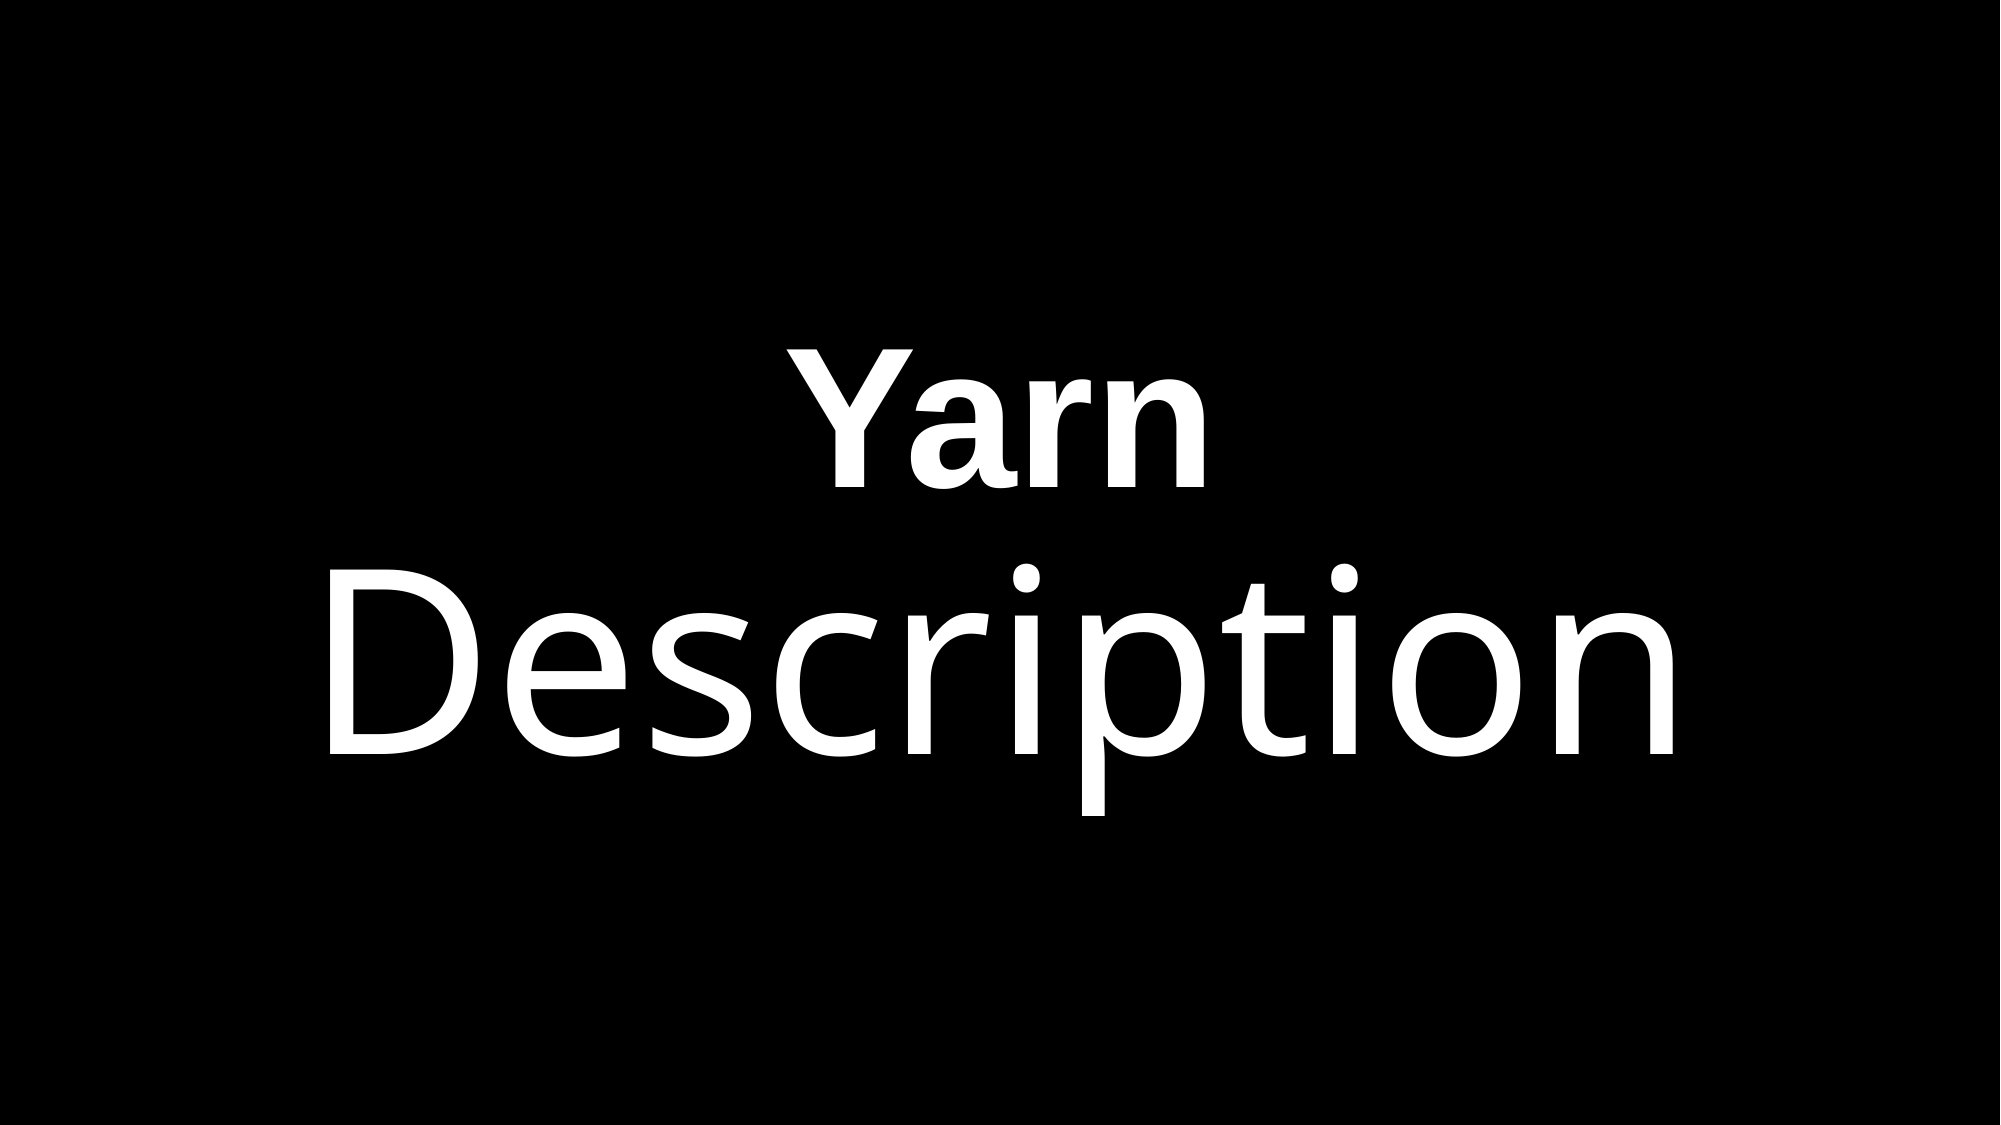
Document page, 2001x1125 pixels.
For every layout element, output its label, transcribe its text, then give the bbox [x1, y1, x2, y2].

title Yarn Description [137, 307, 1863, 818]
